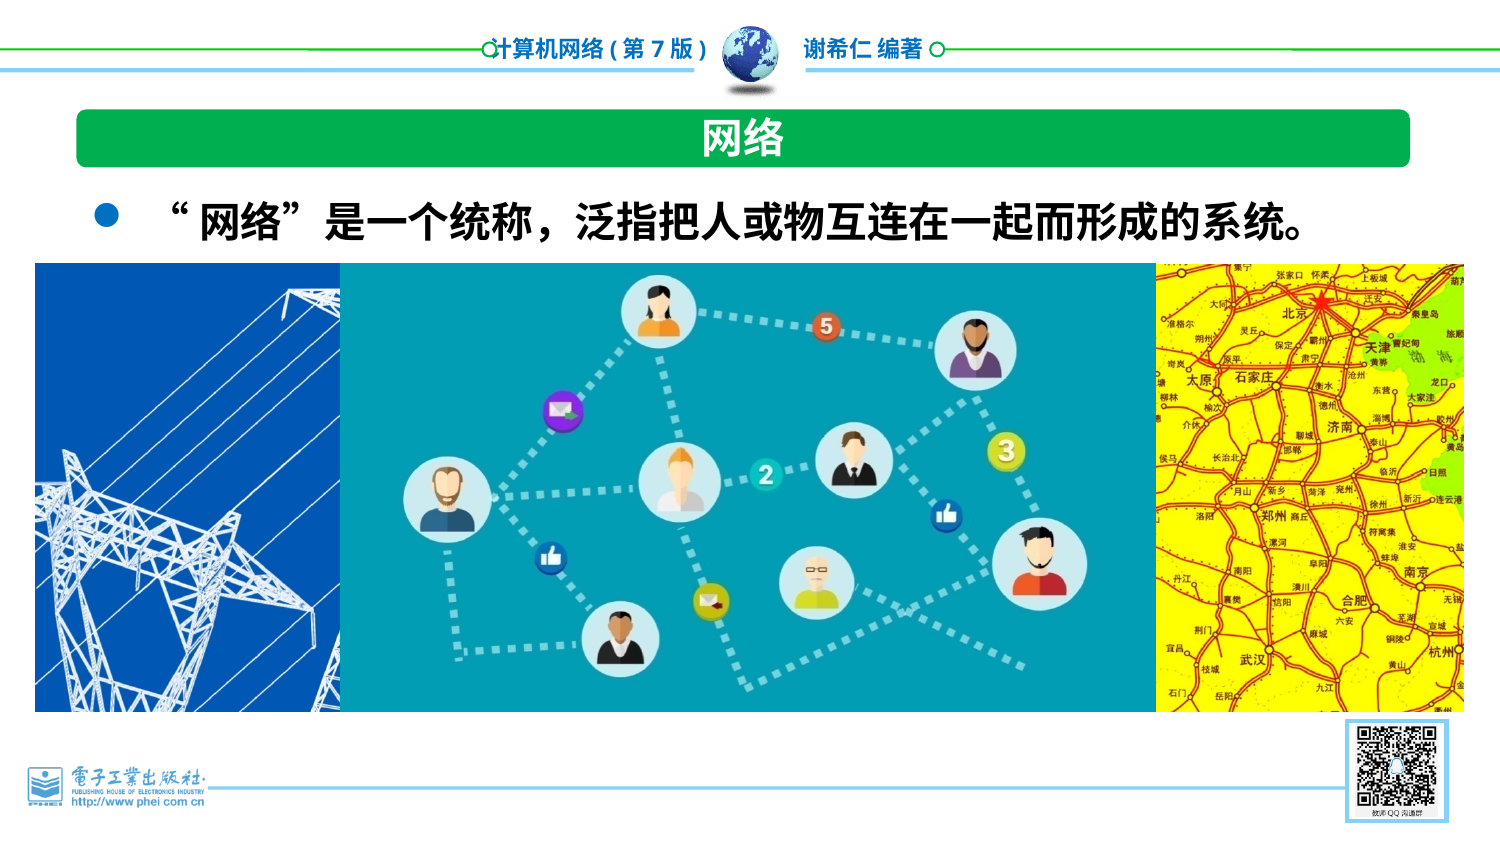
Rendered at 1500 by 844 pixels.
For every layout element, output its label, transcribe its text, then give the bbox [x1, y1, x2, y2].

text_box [76, 103, 1411, 170]
picture [23, 764, 208, 809]
picture [1355, 724, 1438, 817]
picture [35, 263, 1464, 712]
text_box “网络”是一个统称，泛指把人或物互连在一起而形成的系统。 [76, 176, 1410, 253]
picture [720, 24, 780, 100]
